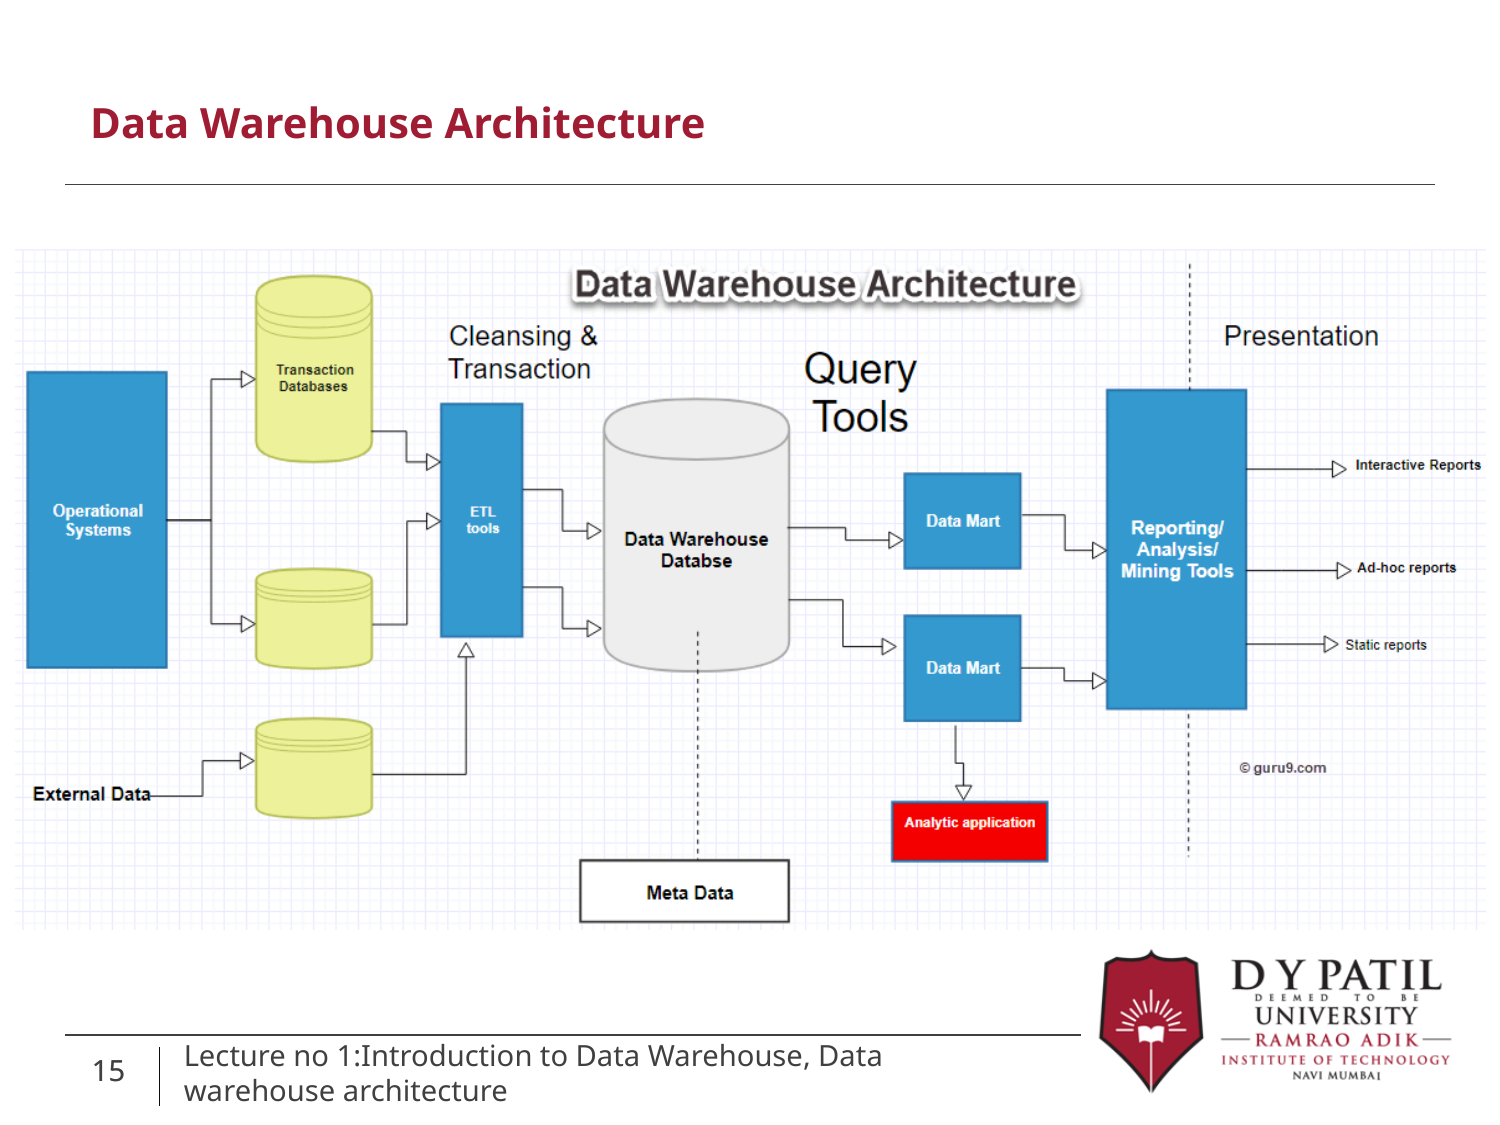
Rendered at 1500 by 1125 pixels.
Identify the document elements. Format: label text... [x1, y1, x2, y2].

text_box Lecture no 1:Introduction to Data Warehouse, Data warehouse architecture [168, 1042, 1046, 1103]
picture [14, 229, 1486, 931]
text_box Data Warehouse Architecture [74, 54, 1425, 190]
text_box 15 [76, 1042, 155, 1103]
picture [1091, 941, 1458, 1098]
